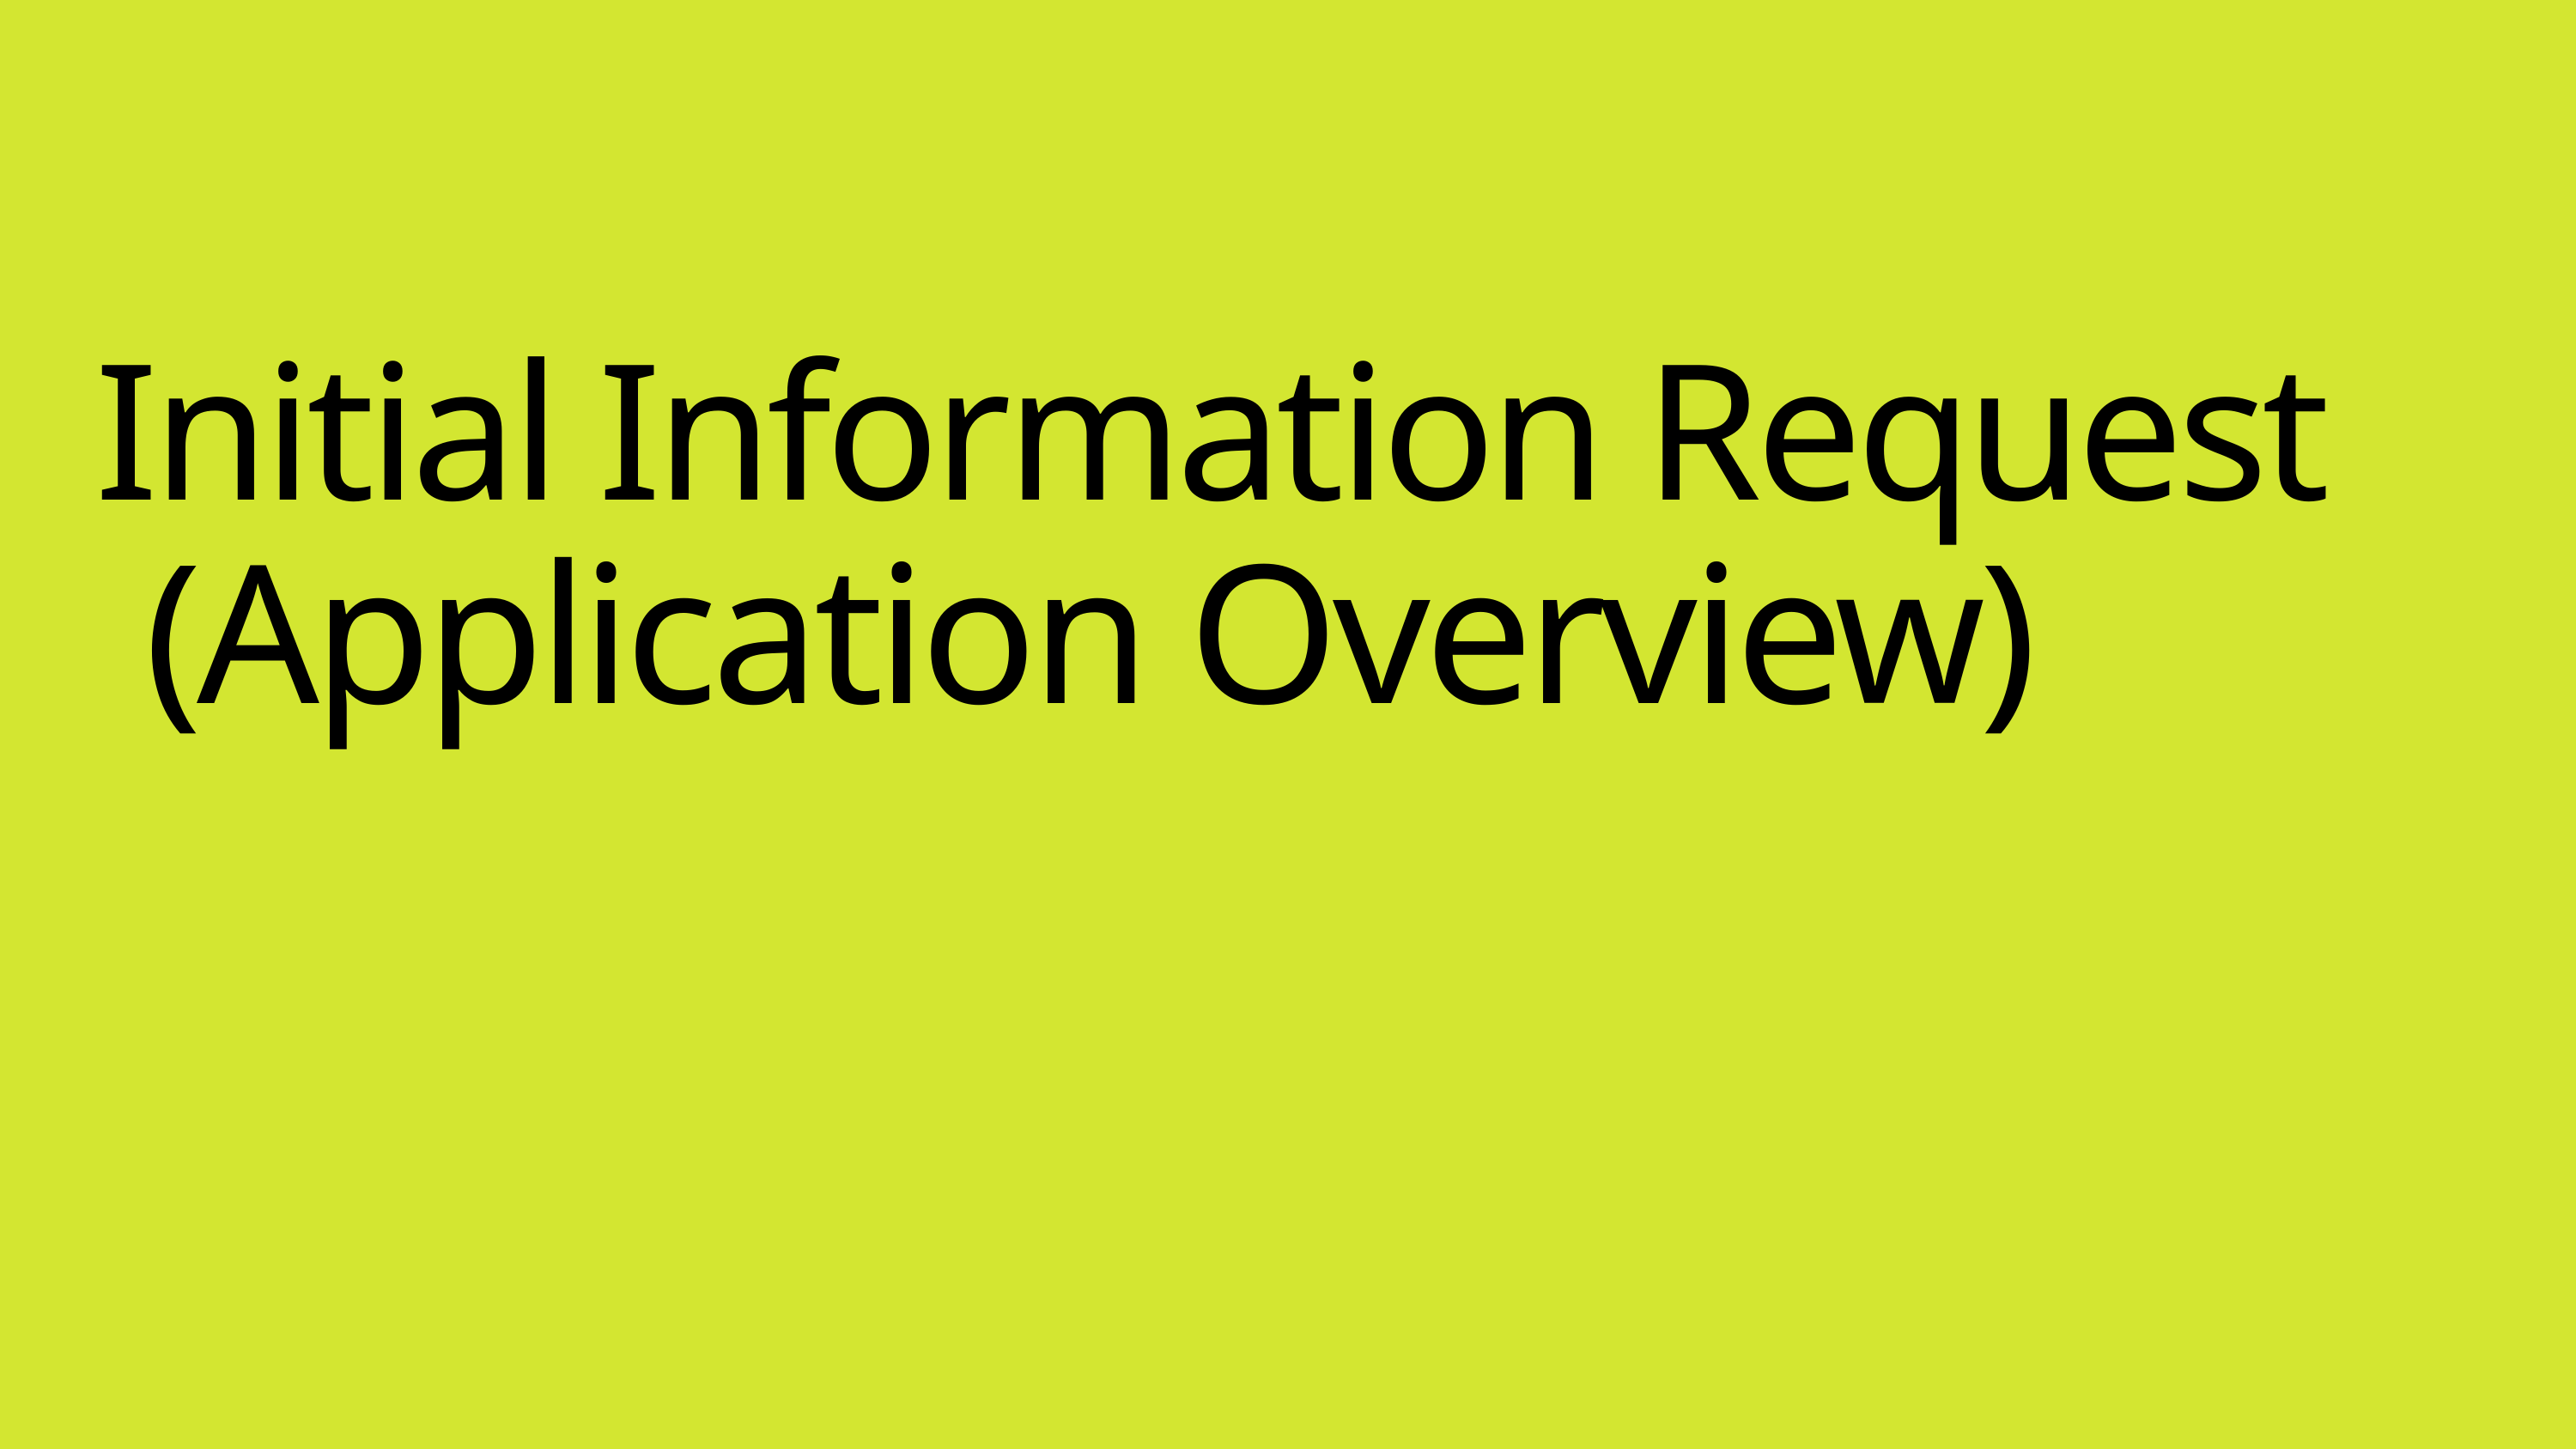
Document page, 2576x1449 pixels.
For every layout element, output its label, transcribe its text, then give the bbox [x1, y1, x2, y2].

text_box Initial Information Request (Application Overview) [94, 338, 2382, 743]
